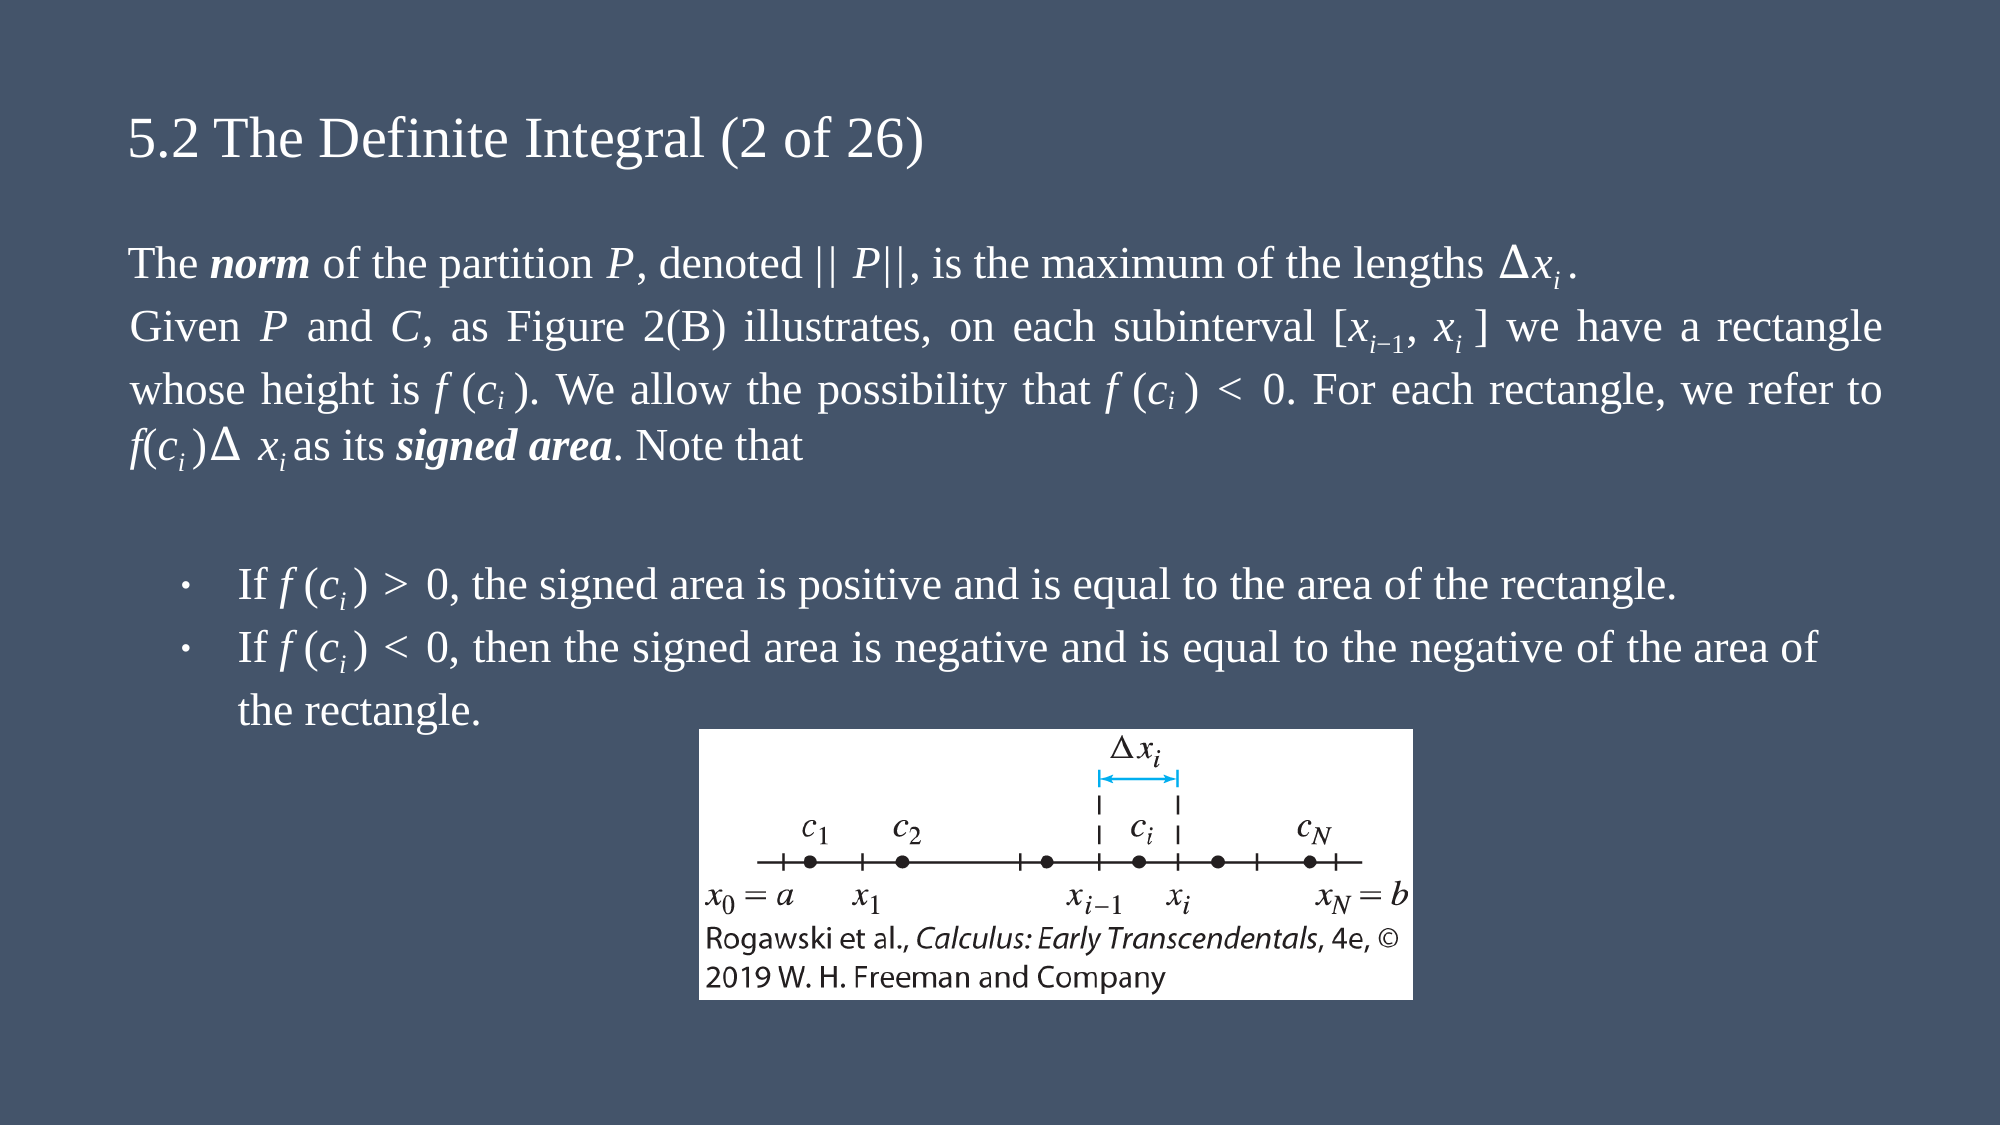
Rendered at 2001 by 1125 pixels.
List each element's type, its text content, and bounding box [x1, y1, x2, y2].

title 5.2 The Definite Integral (2 of 26) [112, 99, 1775, 203]
list The norm of the partition P, denoted || P||, is the maximum of the lengths ∆xi . Given P and C, as Figure 2(B) illustrates, on each subinterval [xi−1, xi ] we have a rectangle whose height is f (ci ). We allow the possibility that f (ci ) < 0. For each rectangle, we refer to f(ci )∆ xi as its signed area. Note that If f (ci ) > 0, the signed area is positive and is equal to the area of the rectangle. If f (ci ) < 0, then the signed area is negative and is equal to the negative of the area of the rectangle. [112, 224, 1900, 942]
picture [698, 729, 1413, 1001]
